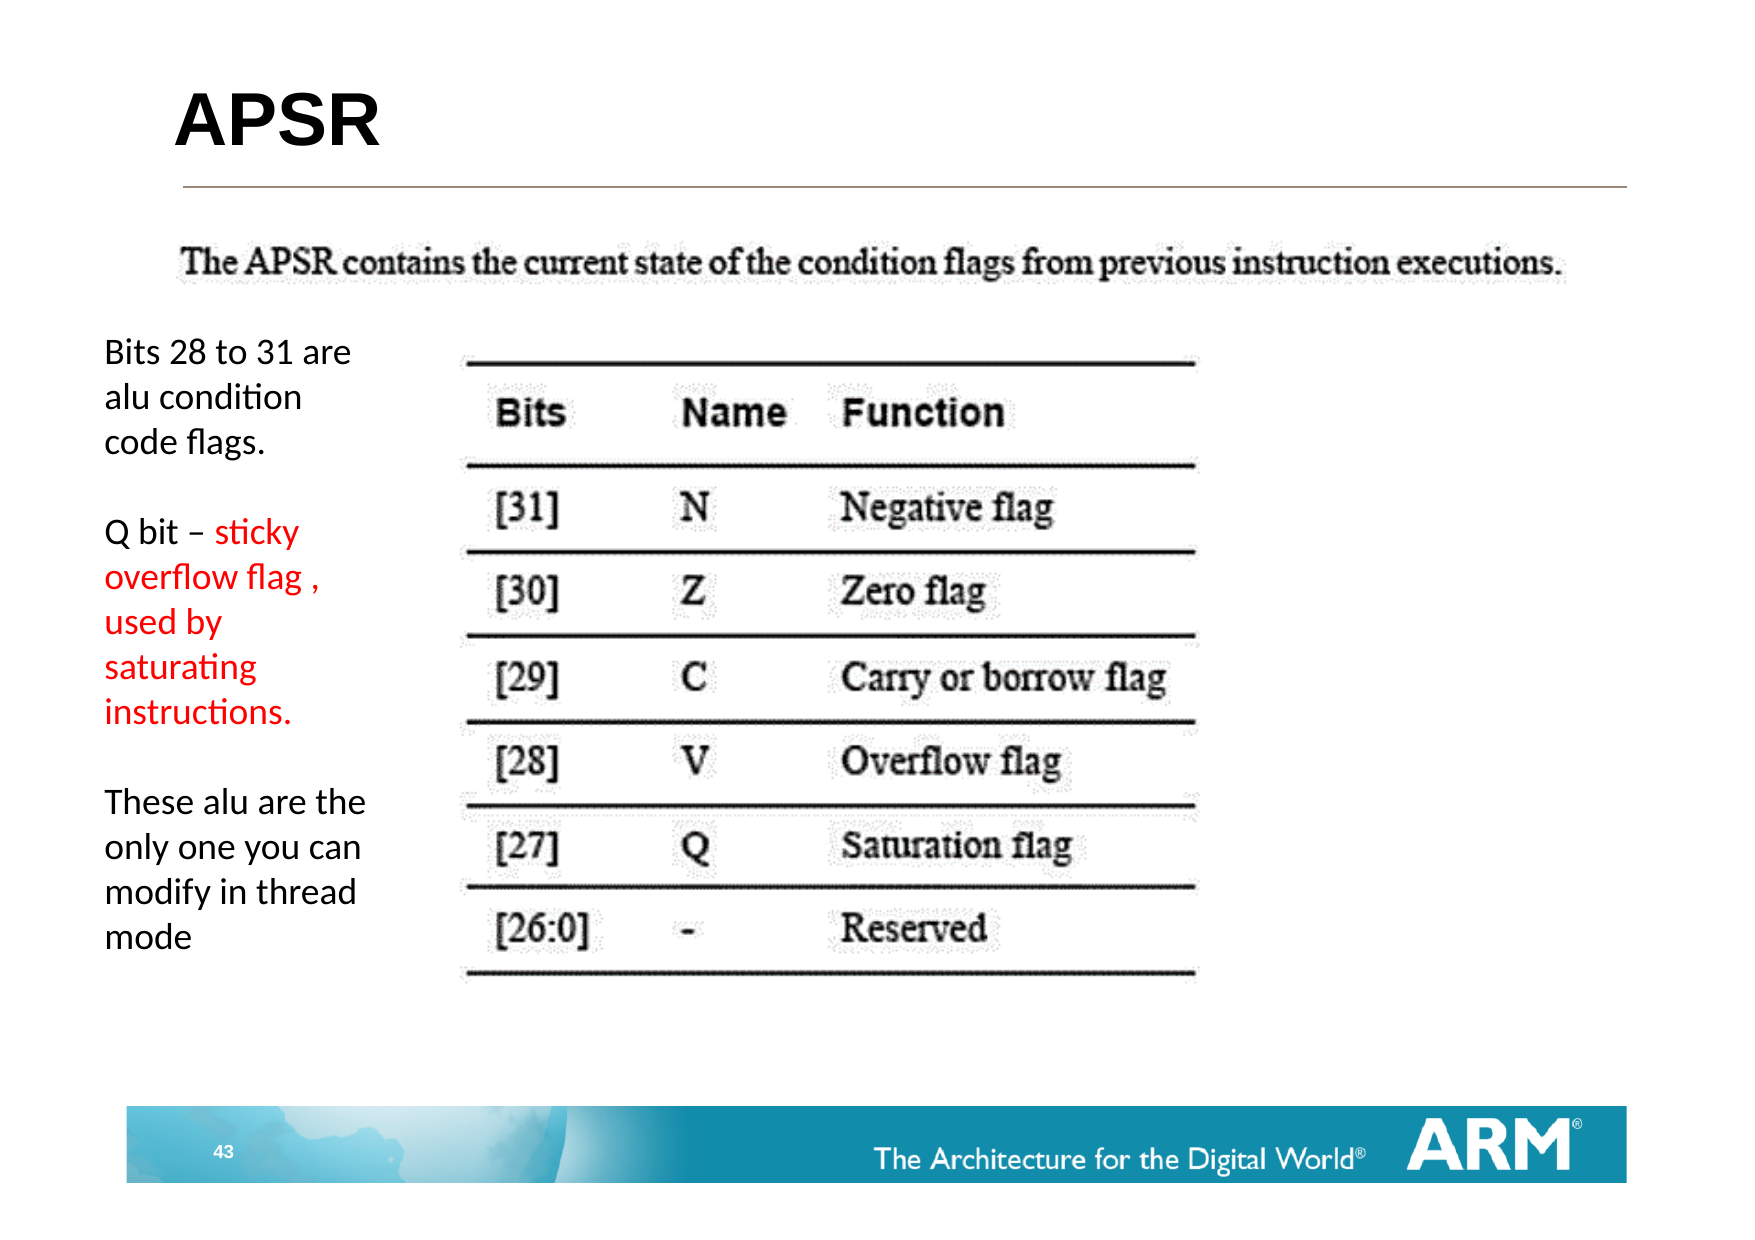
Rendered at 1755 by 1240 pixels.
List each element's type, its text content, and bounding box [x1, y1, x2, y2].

picture [126, 1106, 1627, 1183]
picture [173, 231, 1581, 995]
title APSR [173, 80, 1581, 172]
text_box Bits 28 to 31 are alu condition code flags. Q bit – sticky overflow flag , used by saturating instructions. These alu are the only one you can modify in thread mode [89, 319, 390, 1055]
slide_number 43 [198, 1139, 287, 1187]
